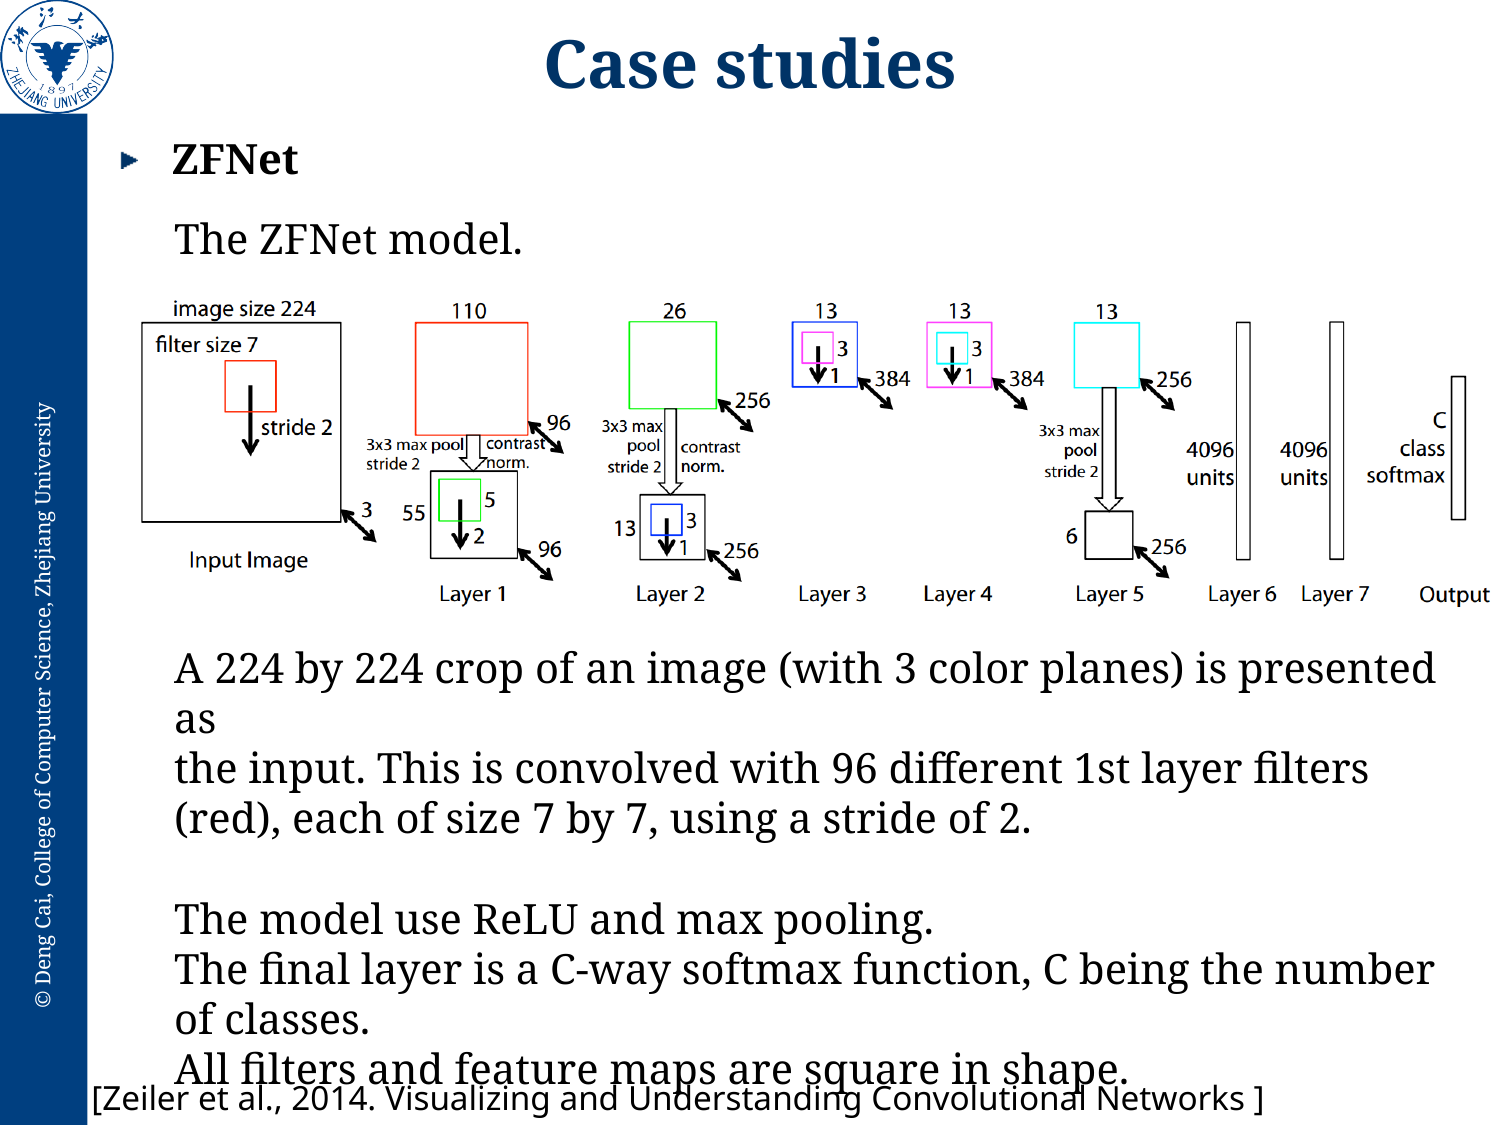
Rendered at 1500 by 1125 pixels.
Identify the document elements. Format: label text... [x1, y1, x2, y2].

text_box The ZFNet model. [159, 205, 1500, 271]
picture [98, 280, 1500, 621]
picture [115, 146, 138, 169]
picture [0, 0, 114, 10]
text_box A 224 by 224 crop of an image (with 3 color planes) is presented as the input. This is convolved with 96 different 1st layer filters (red), each of size 7 by 7, using a stride of 2. The model use ReLU and max pooling. The final layer is a C-way softmax function, C being the number of classes. All filters and feature maps are square in shape. [159, 634, 1483, 1100]
text_box ZFNet [100, 125, 1471, 197]
title Case studies [0, 10, 1500, 111]
text_box [Zeiler et al., 2014. Visualizing and Understanding Convolutional Networks ] [76, 1069, 1447, 1125]
